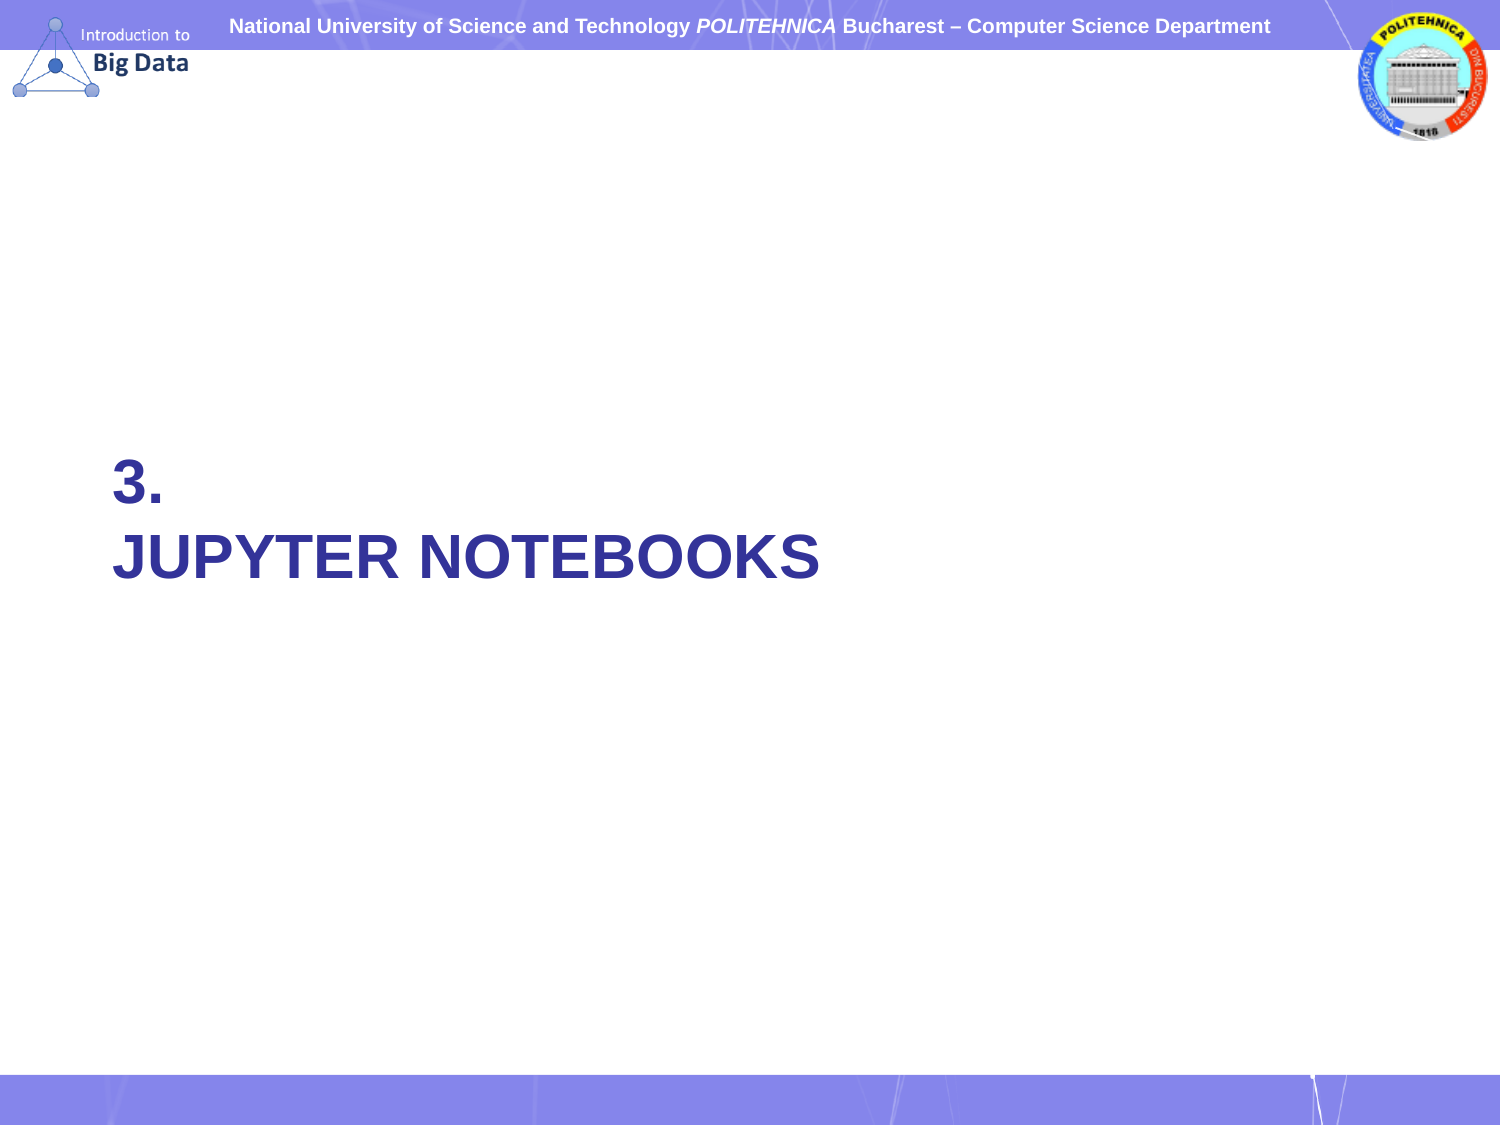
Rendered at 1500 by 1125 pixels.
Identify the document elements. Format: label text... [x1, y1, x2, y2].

title 3. JUPYTER NOTEBOOKS [112, 400, 1260, 591]
picture [0, 0, 1500, 1125]
